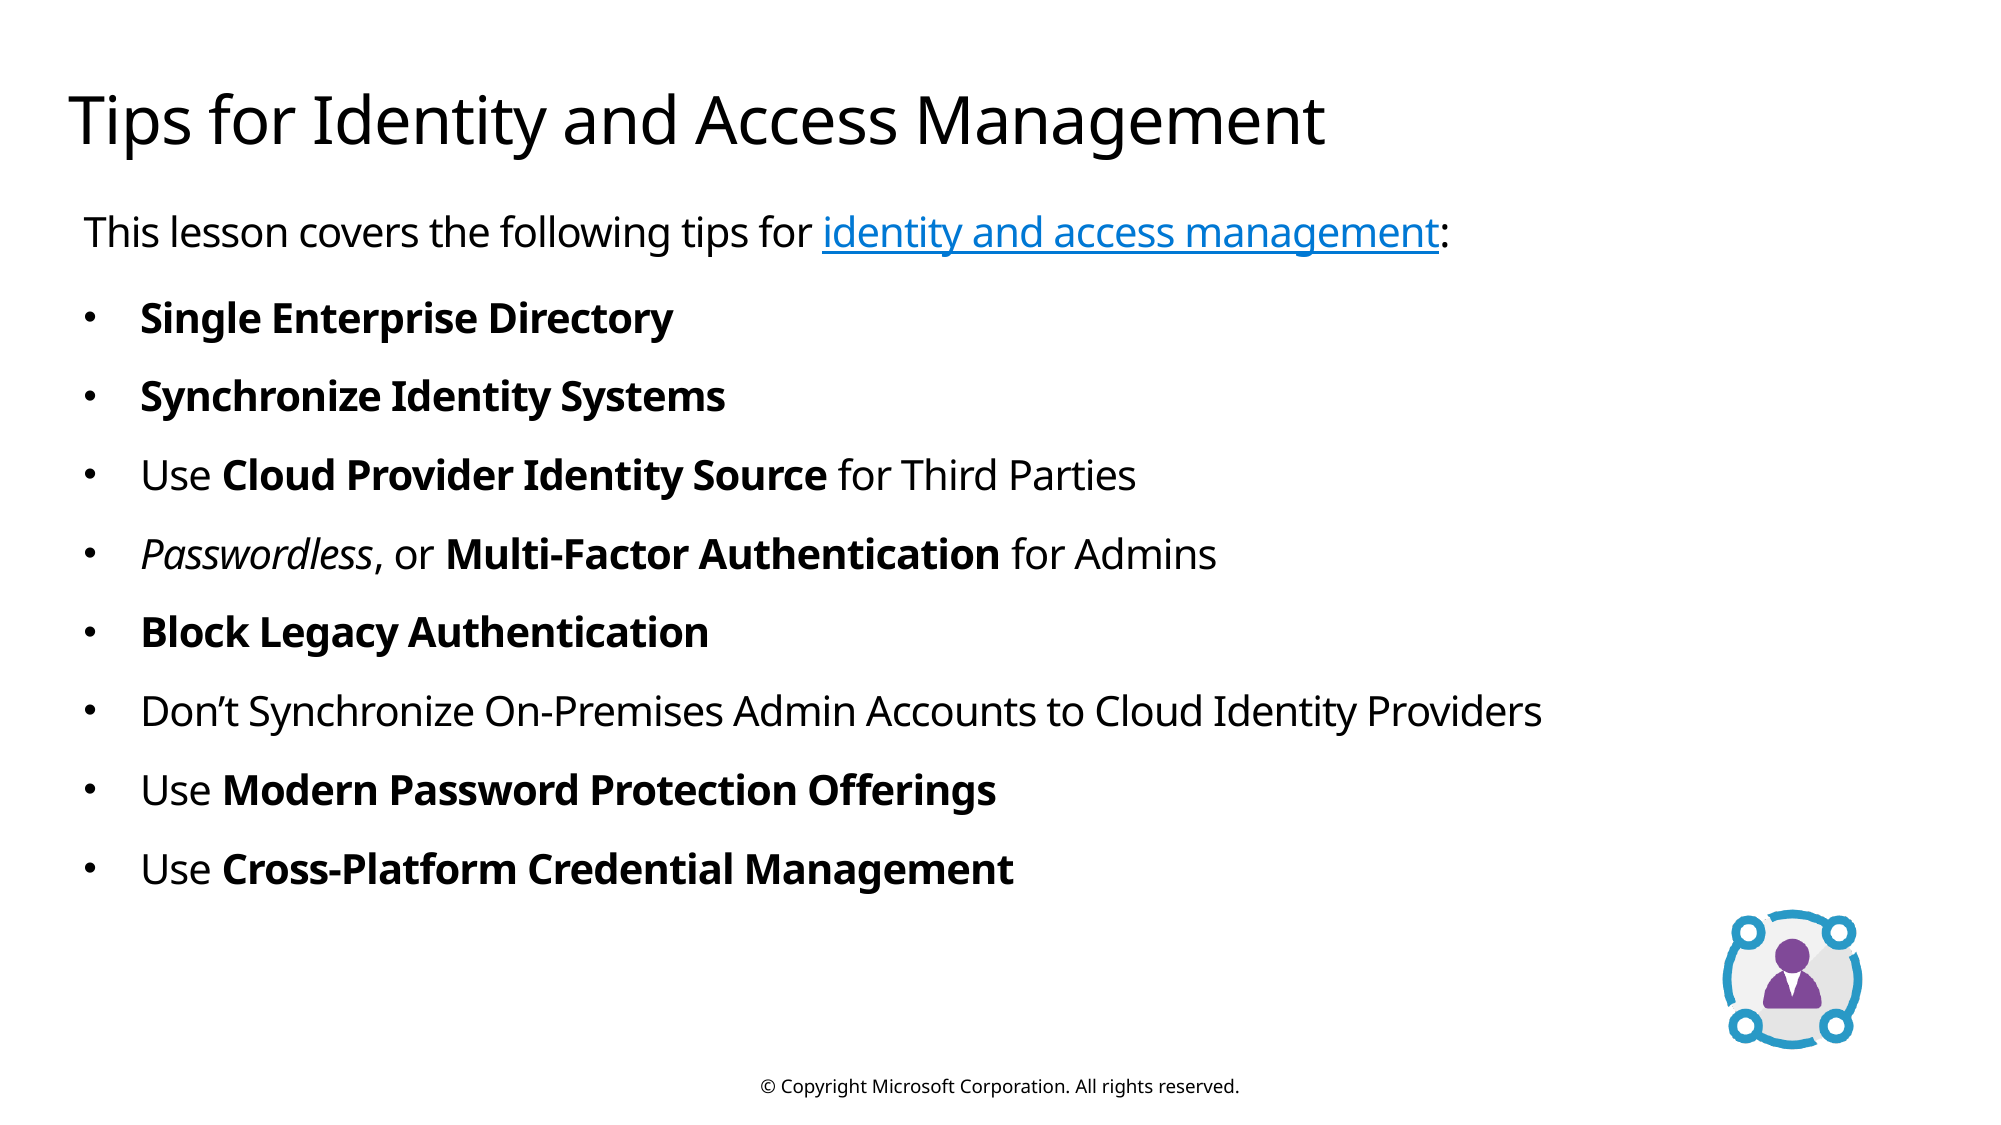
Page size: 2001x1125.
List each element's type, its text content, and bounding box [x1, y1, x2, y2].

picture [1719, 905, 1866, 1052]
list This lesson covers the following tips for identity and access management: Single Enterprise Directory Synchronize Identity Systems Use Cloud Provider Identity Source for Third Parties Passwordless, or Multi-Factor Authentication for Admins Block Legacy Authentication Don’t Synchronize On-Premises Admin Accounts to Cloud Identity Providers Use Modern Password Protection Offerings Use Cross-Platform Credential Management [68, 198, 1609, 1040]
title Tips for Identity and Access Management [68, 72, 1930, 184]
